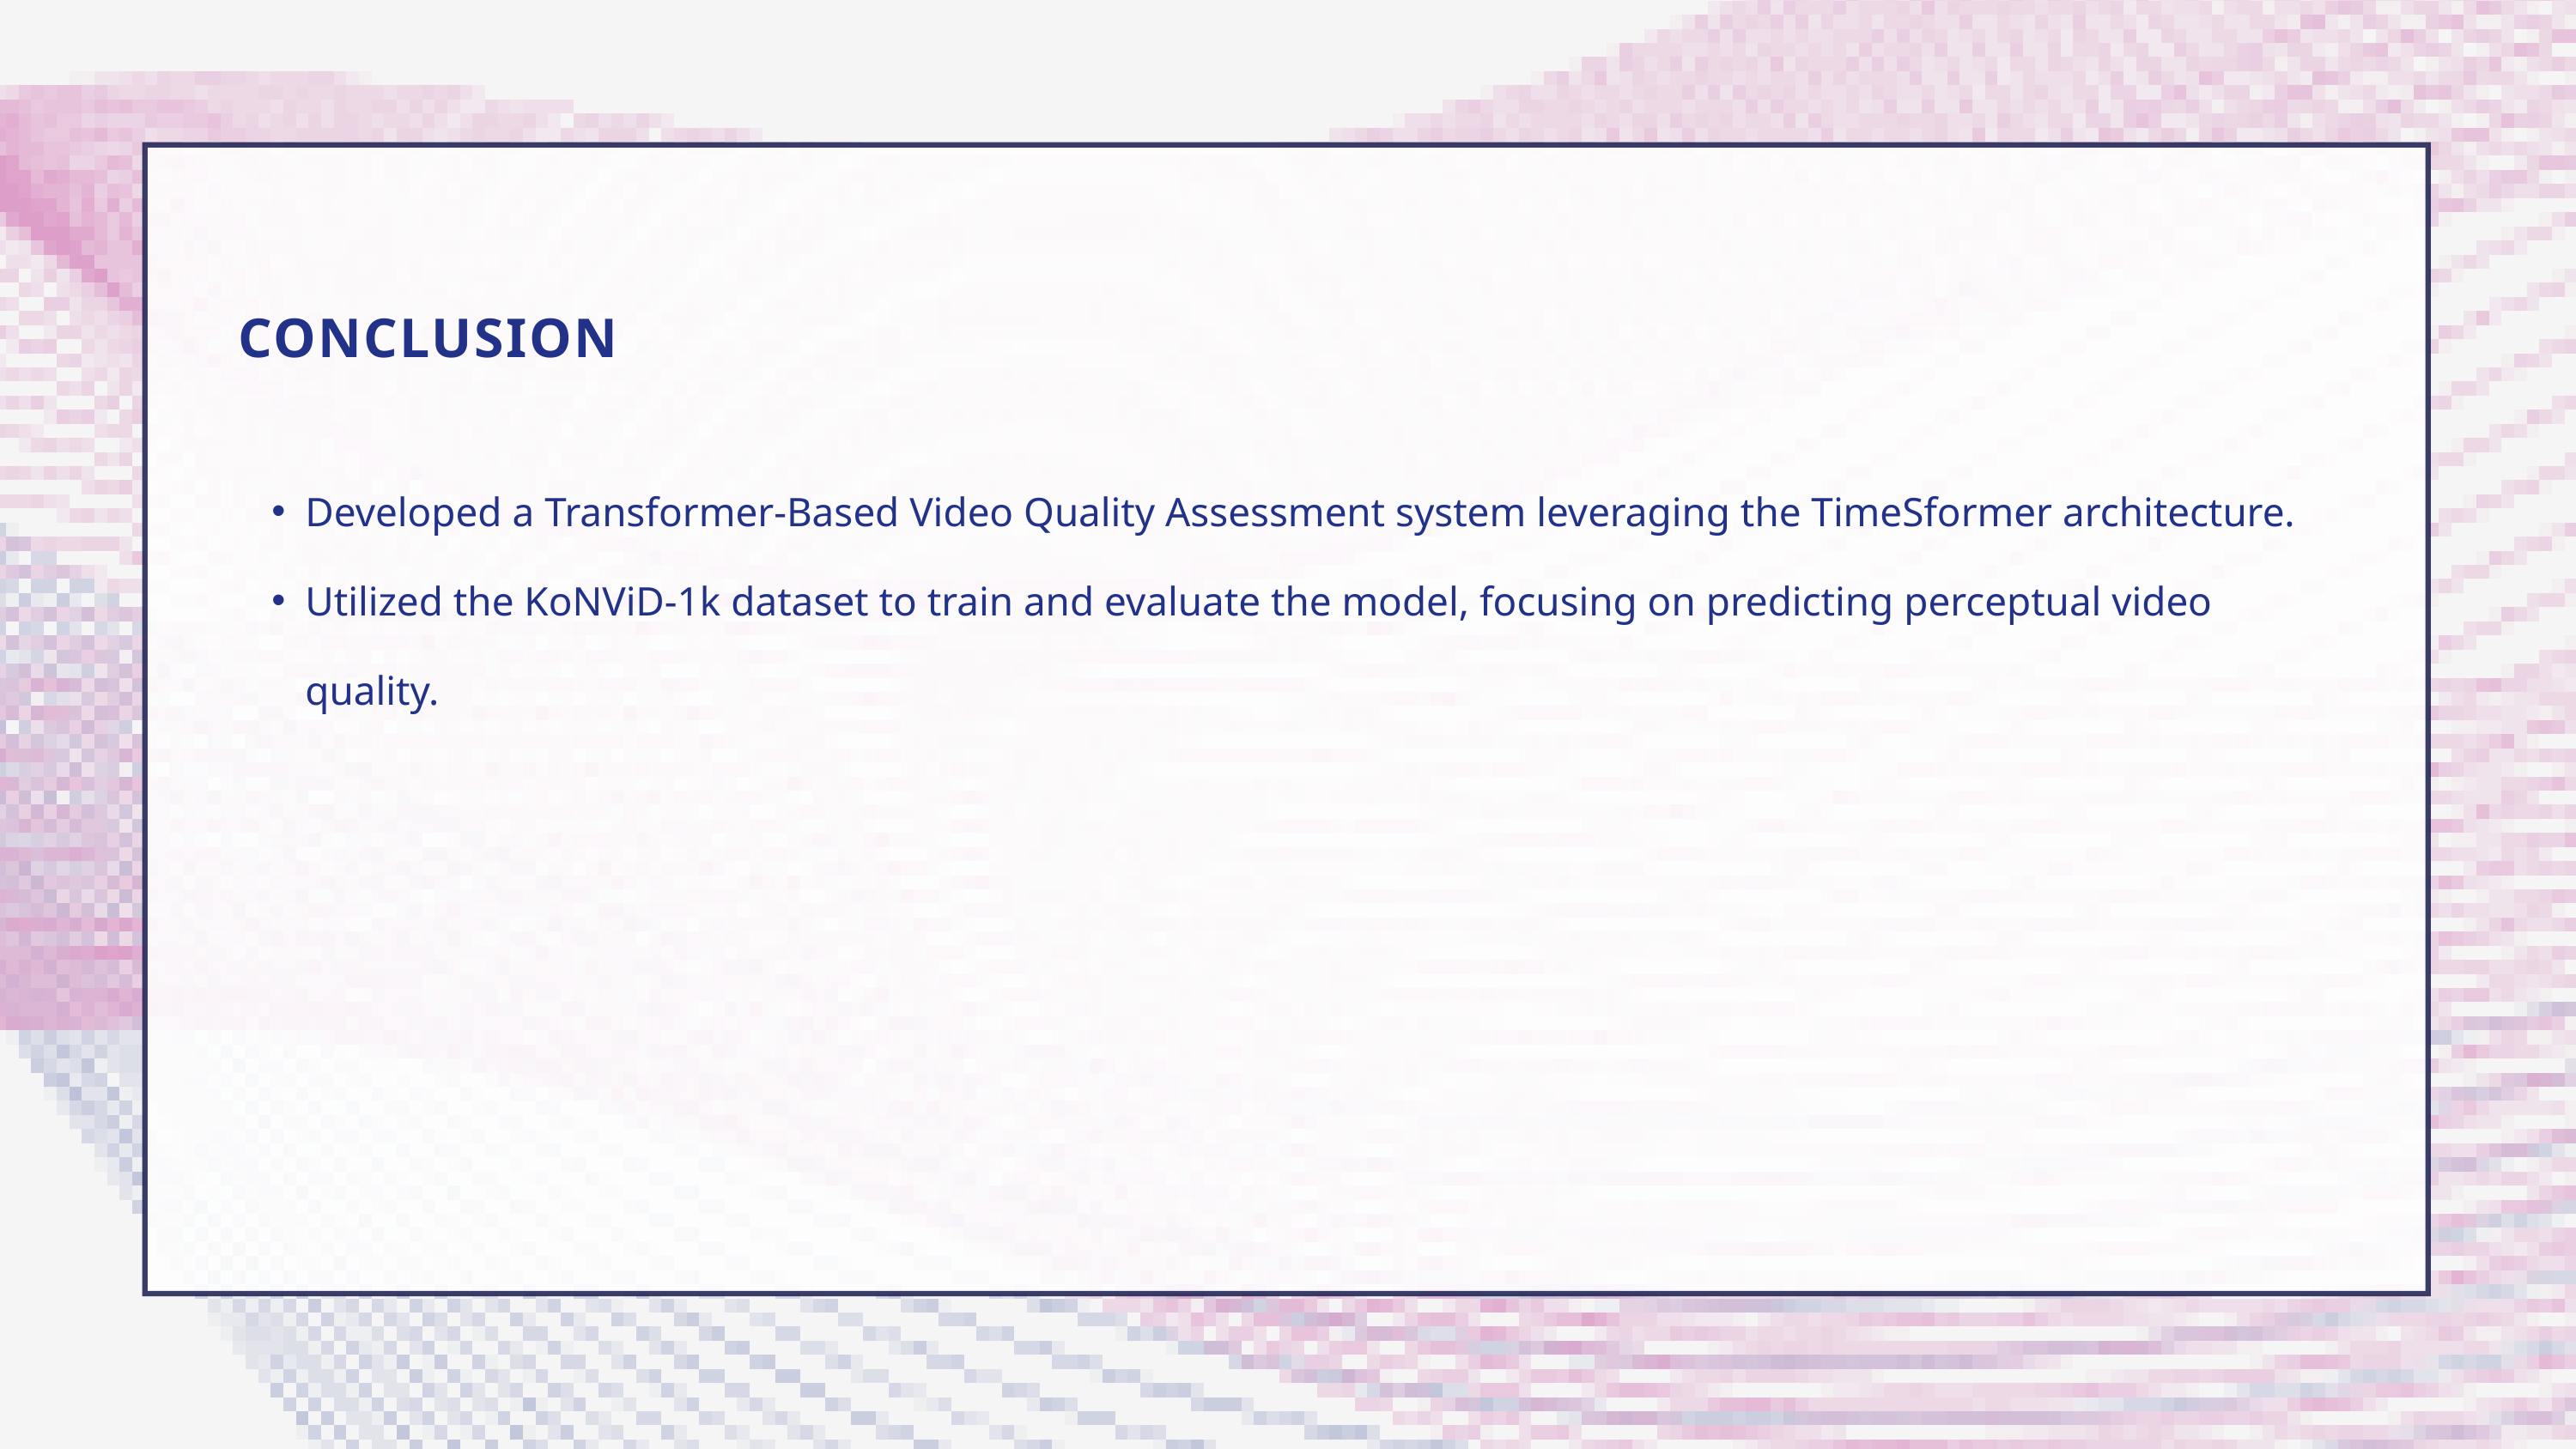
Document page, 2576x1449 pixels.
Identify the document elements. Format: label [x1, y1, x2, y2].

text_box [0, 0, 2576, 1449]
text_box [144, 144, 2429, 1294]
